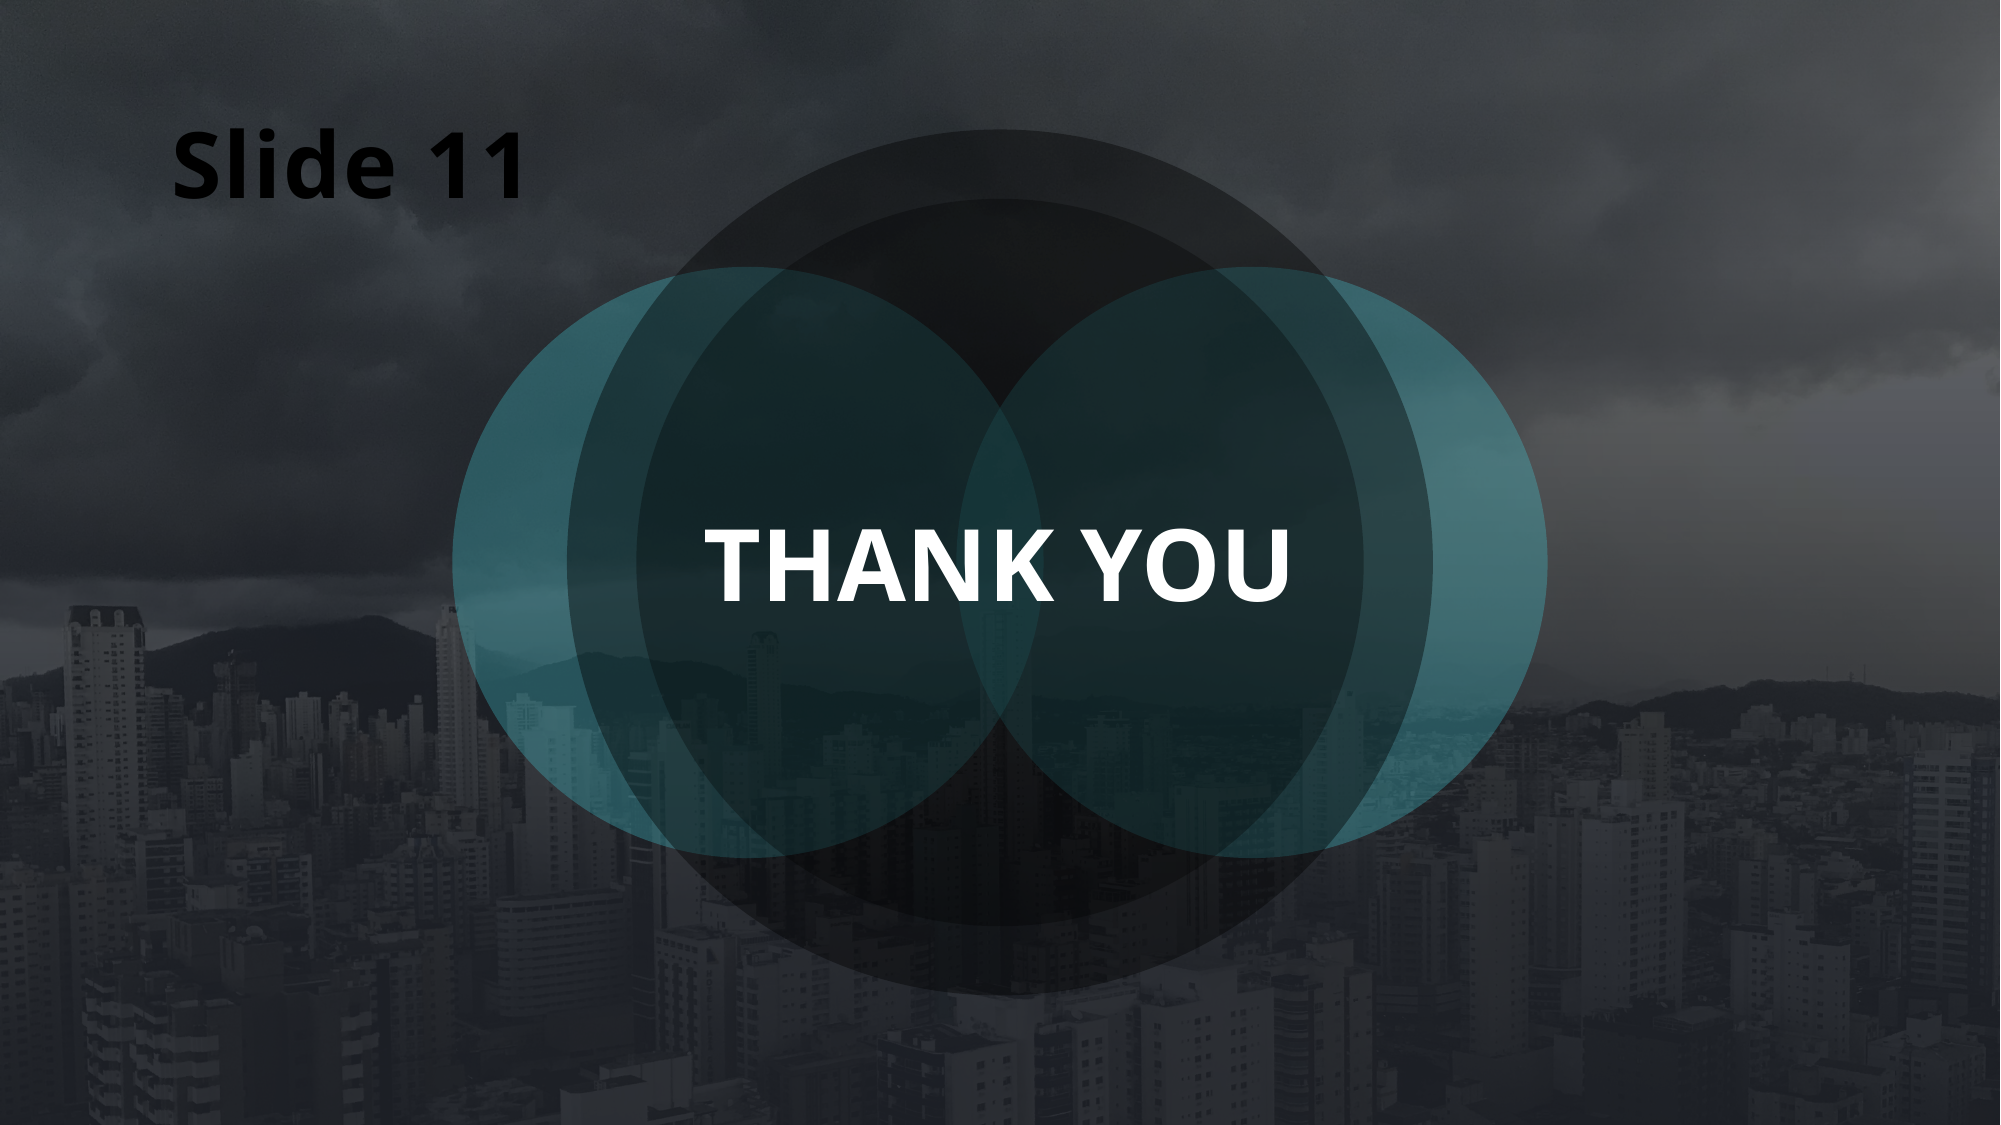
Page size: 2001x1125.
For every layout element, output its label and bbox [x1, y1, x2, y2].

picture [0, 0, 2000, 1125]
text_box [452, 266, 1548, 859]
